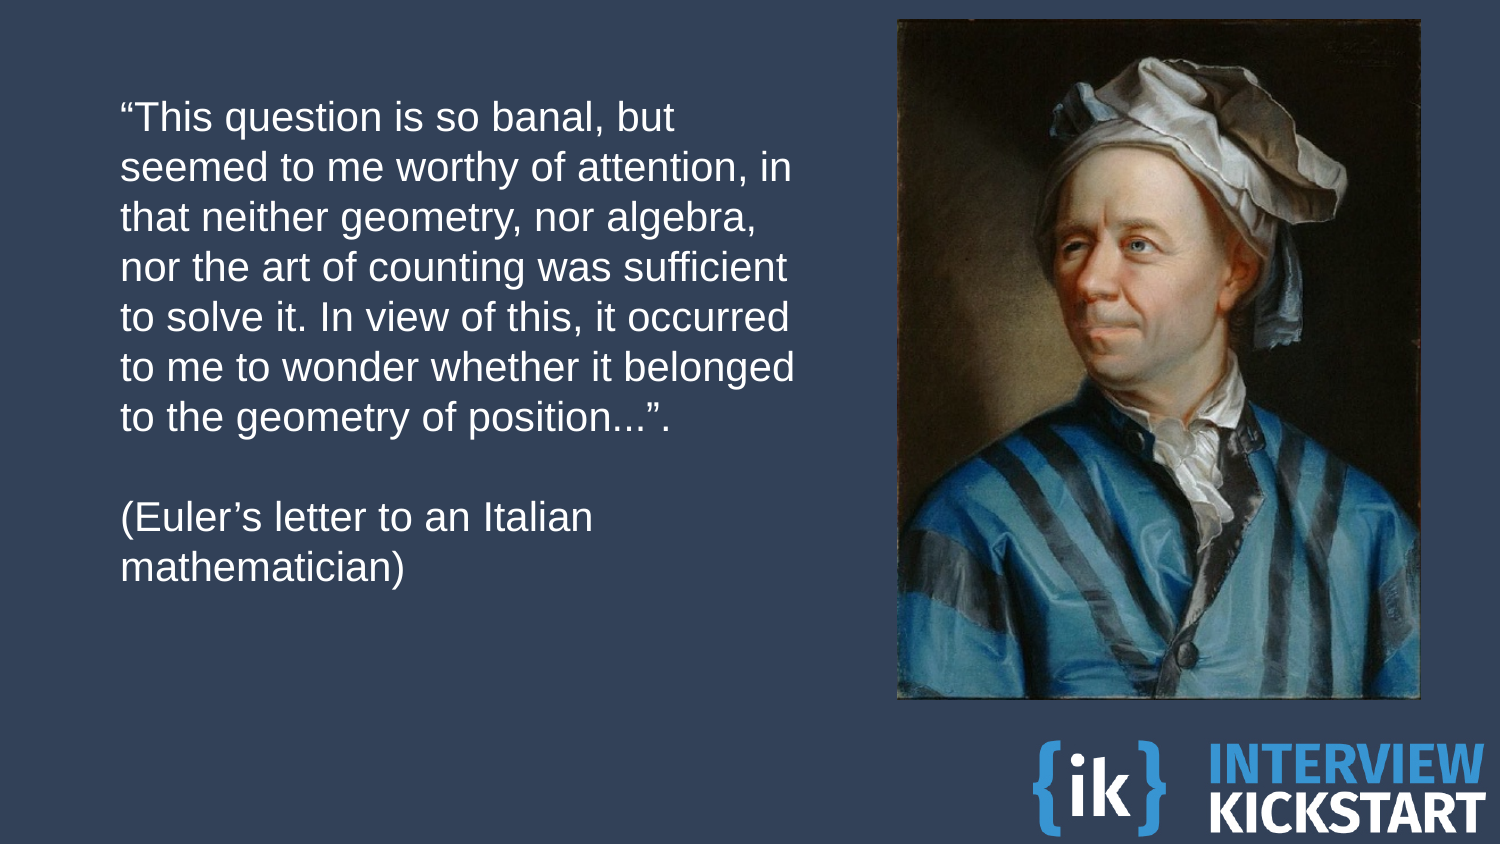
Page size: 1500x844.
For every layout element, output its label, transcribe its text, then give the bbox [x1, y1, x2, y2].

picture [1029, 738, 1489, 839]
picture [897, 19, 1421, 701]
text_box “This question is so banal, but seemed to me worthy of attention, in that neither geometry, nor algebra, nor the art of counting was sufficient to solve it. In view of this, it occurred to me to wonder whether it belonged to the geometry of position...”. (Euler’s letter to an Italian mathematician) [105, 74, 819, 709]
